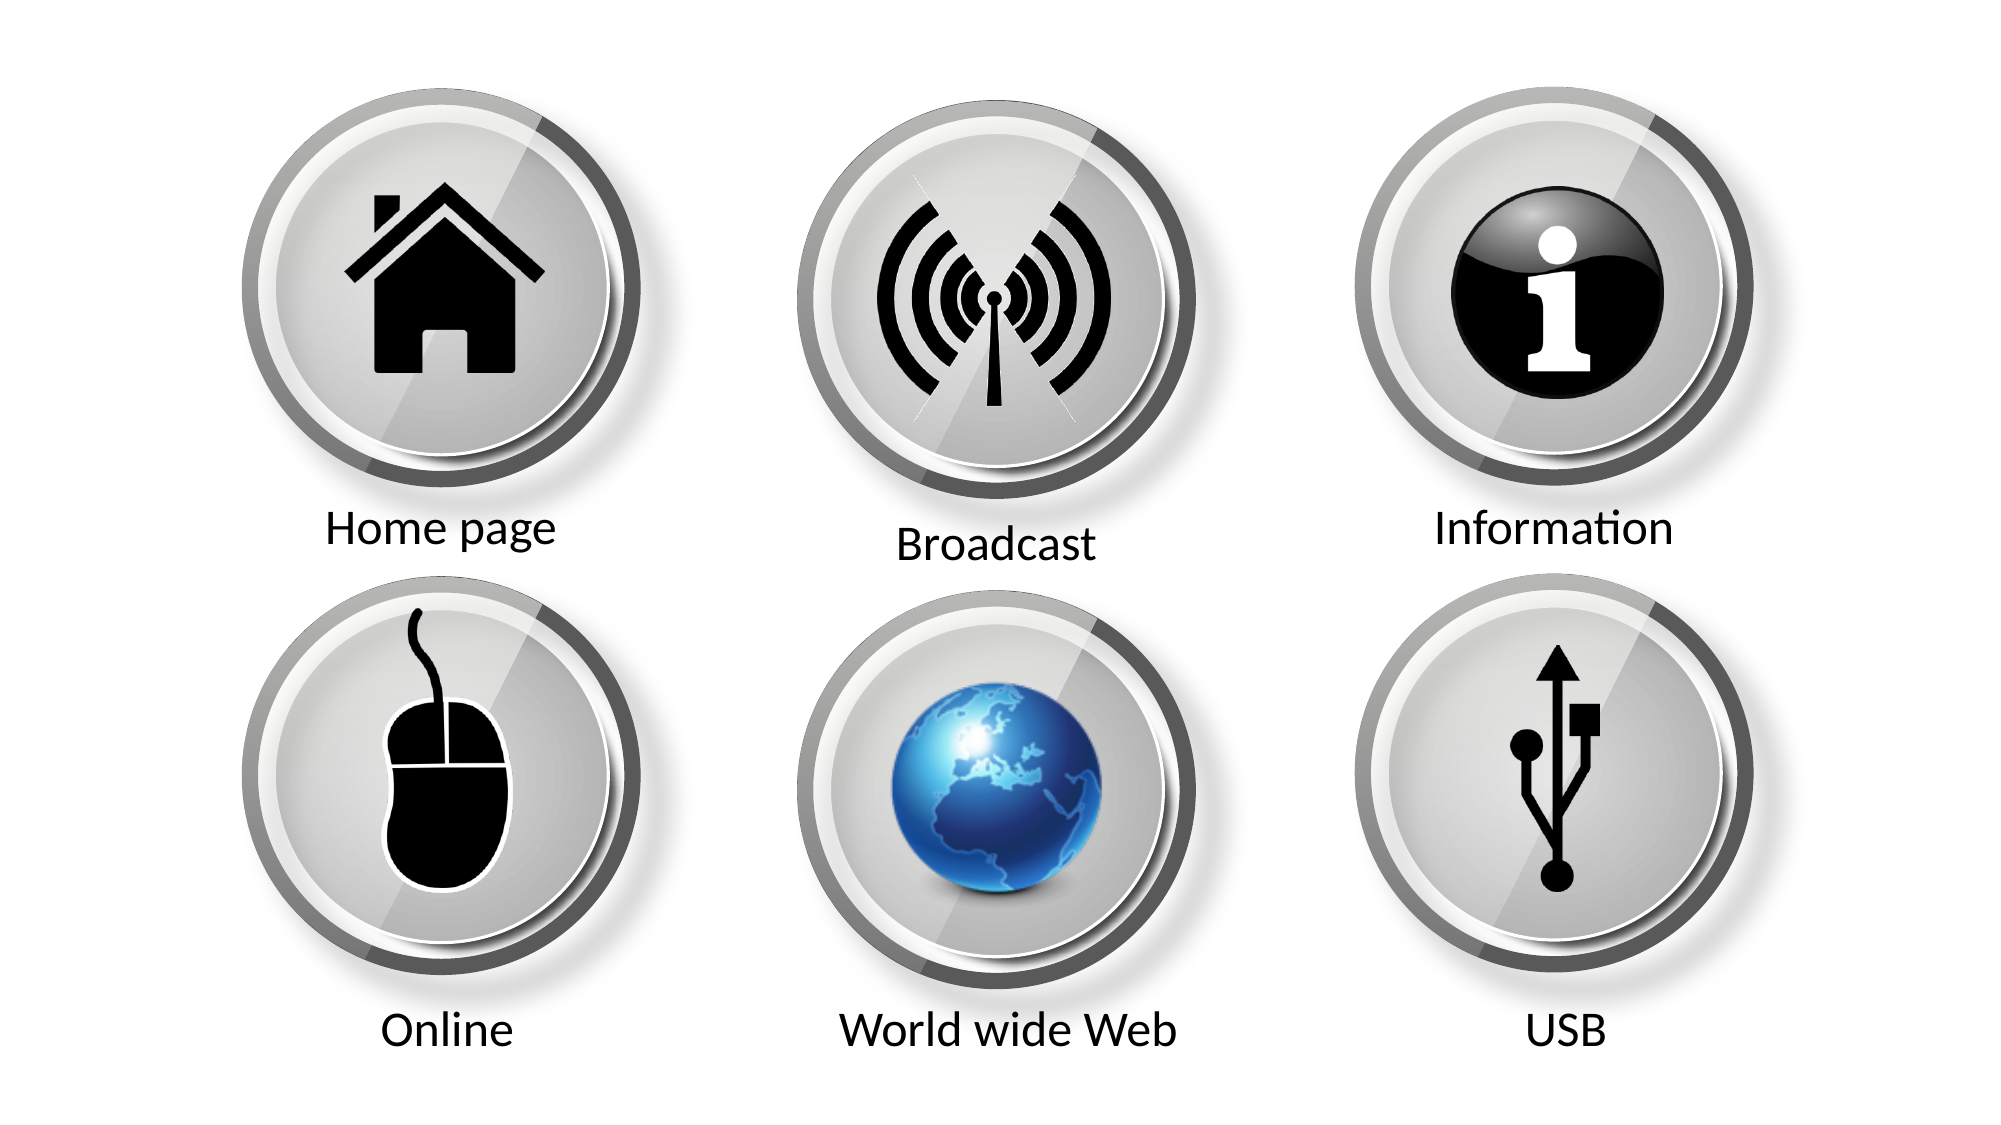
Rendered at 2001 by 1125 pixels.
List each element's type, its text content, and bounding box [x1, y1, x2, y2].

text_box World wide Web [823, 999, 1193, 1065]
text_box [241, 88, 641, 488]
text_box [796, 590, 1197, 990]
picture [1510, 645, 1601, 892]
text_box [241, 575, 641, 976]
picture [343, 182, 546, 373]
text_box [1354, 86, 1754, 486]
text_box USB [1510, 989, 1623, 1065]
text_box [796, 99, 1197, 500]
picture [877, 174, 1111, 422]
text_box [1354, 573, 1754, 973]
text_box Information [1419, 494, 1690, 563]
picture [878, 672, 1117, 911]
text_box Online [365, 989, 530, 1065]
picture [381, 608, 513, 894]
picture [1450, 186, 1664, 400]
text_box Home page [310, 496, 573, 563]
text_box Broadcast [881, 508, 1112, 578]
